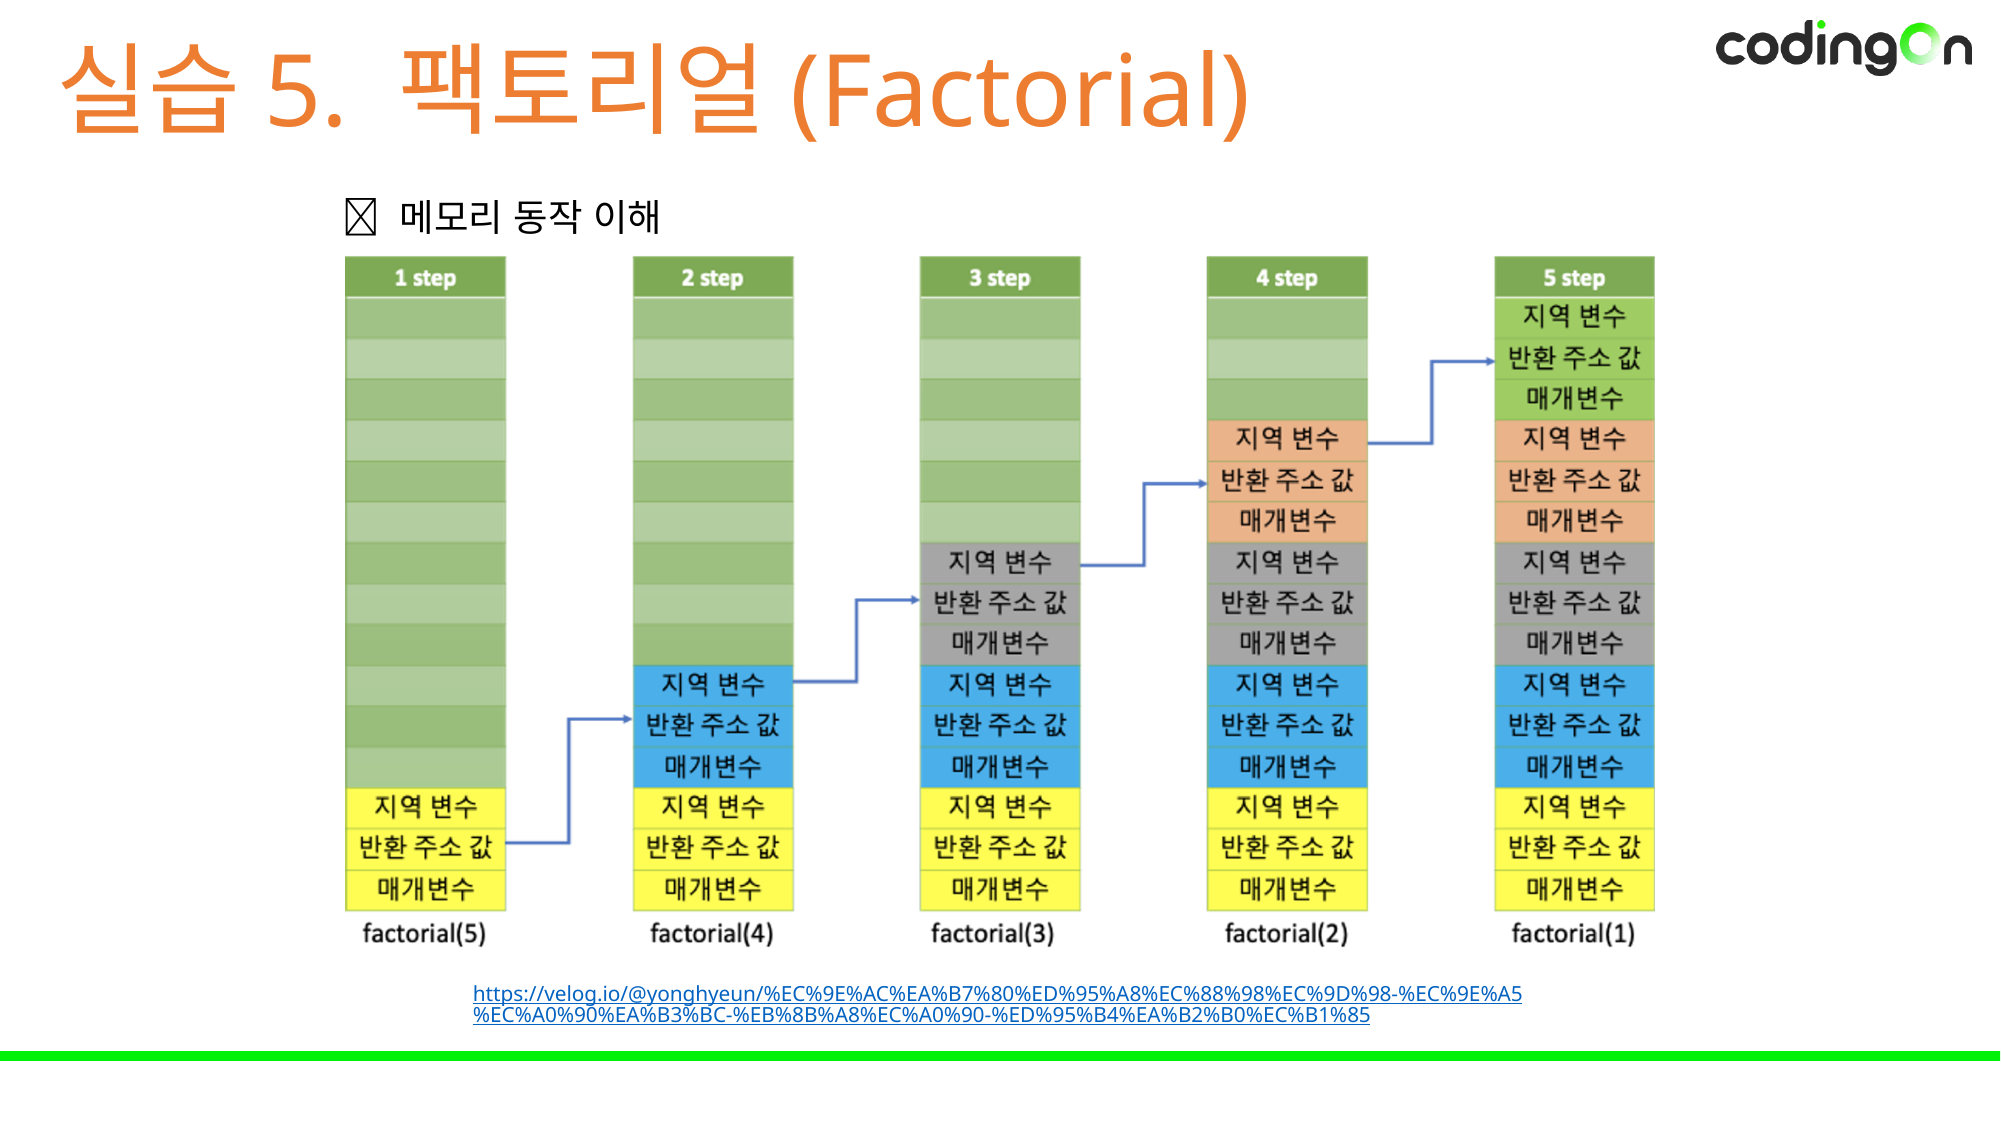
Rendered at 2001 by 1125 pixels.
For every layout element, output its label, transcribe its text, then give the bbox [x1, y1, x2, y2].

title 실습5. 팩토리얼(Factorial) [41, 0, 1767, 188]
picture [1767, 20, 1972, 76]
text_box https://velog.io/@yonghyeun/%EC%9E%AC%EA%B7%80%ED%95%A8%EC%88%98%EC%9D%98-%EC%9E%A5%EC%A0%90%EA%B3%BC-%EB%8B%A8%EC%A0%90-%ED%95%B4%EA%B2%B0%EC%B1%85 [458, 973, 1542, 1017]
text_box 🔎 메모리 동작 이해 [328, 164, 1332, 247]
picture [345, 254, 1655, 968]
